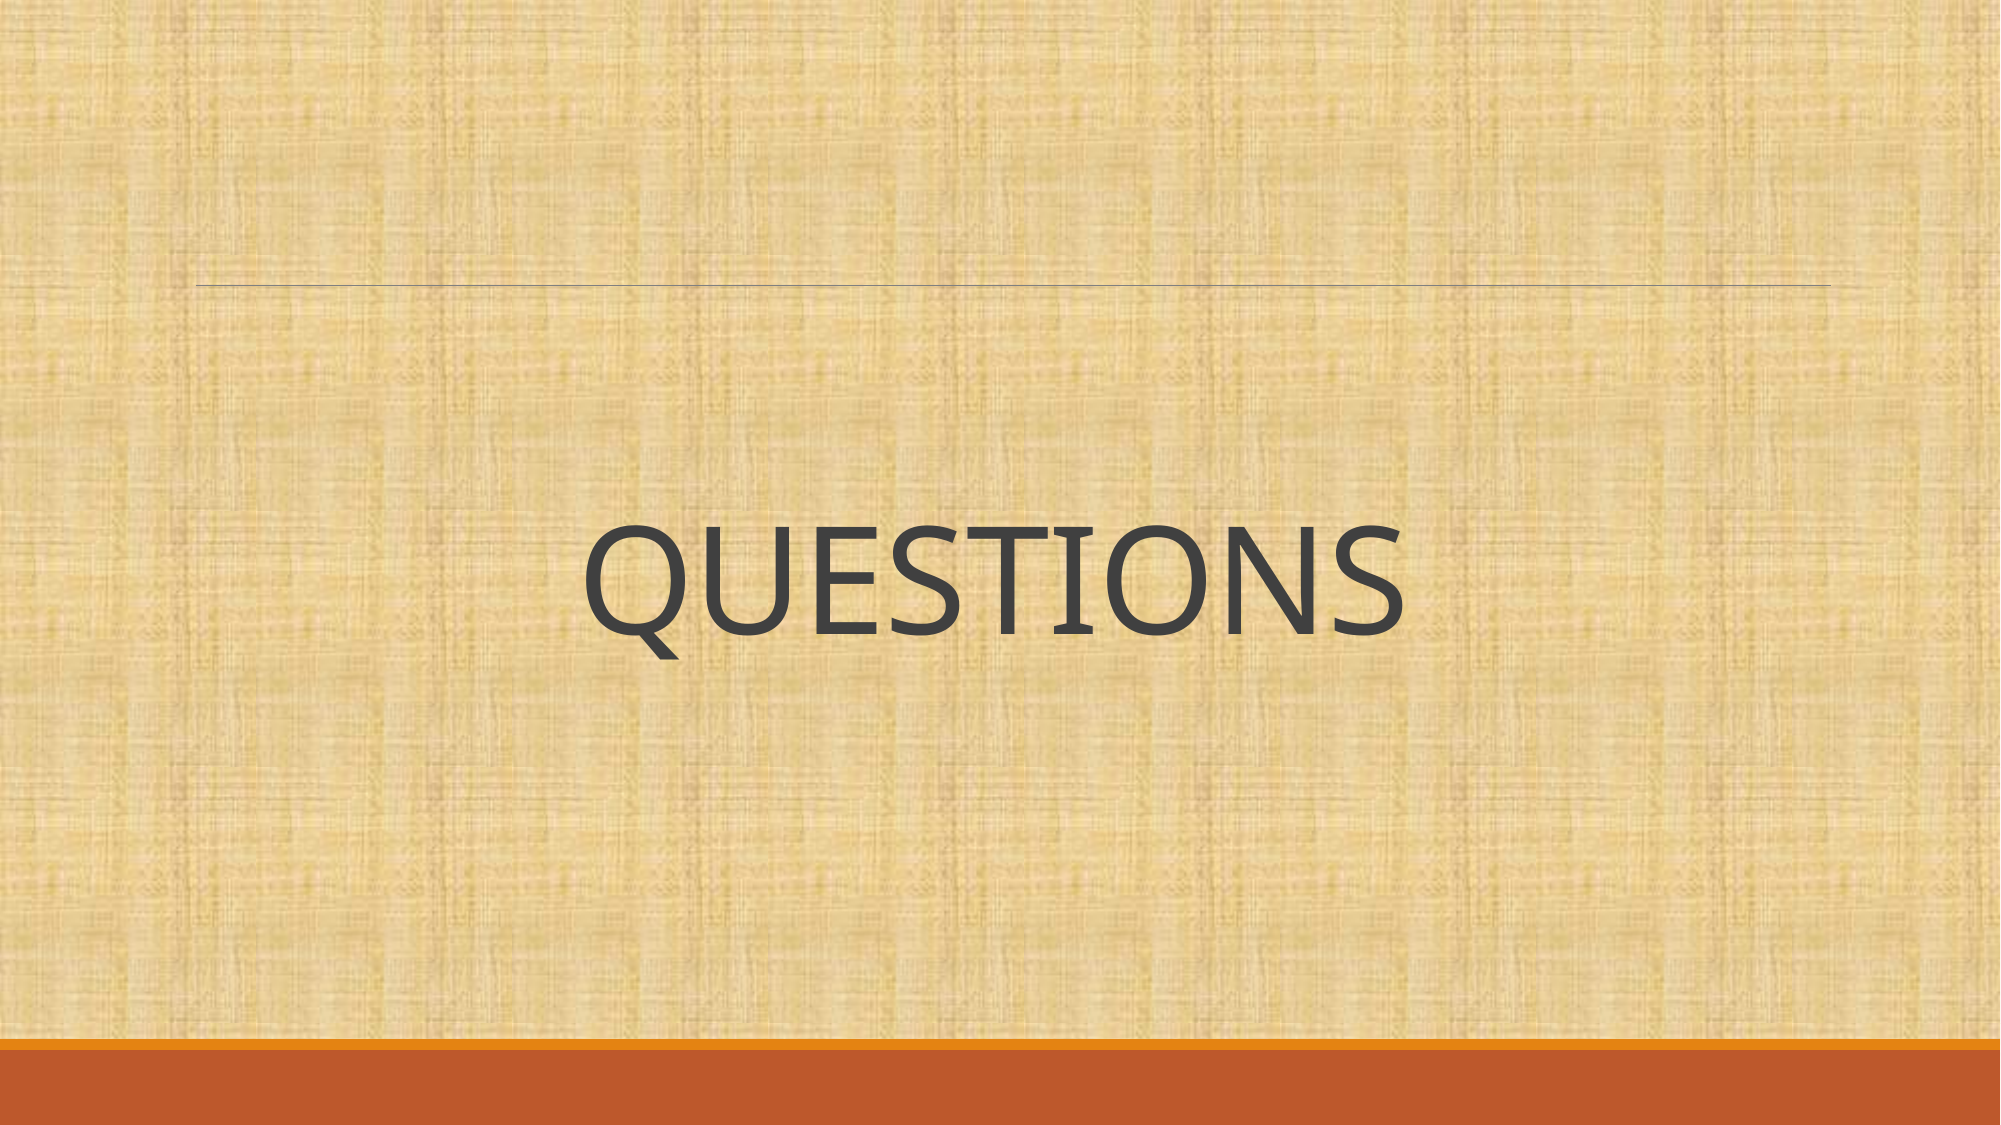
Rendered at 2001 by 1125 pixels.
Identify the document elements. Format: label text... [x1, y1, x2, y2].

title QUESTIONS [205, 458, 1781, 673]
picture [0, 0, 2001, 1125]
